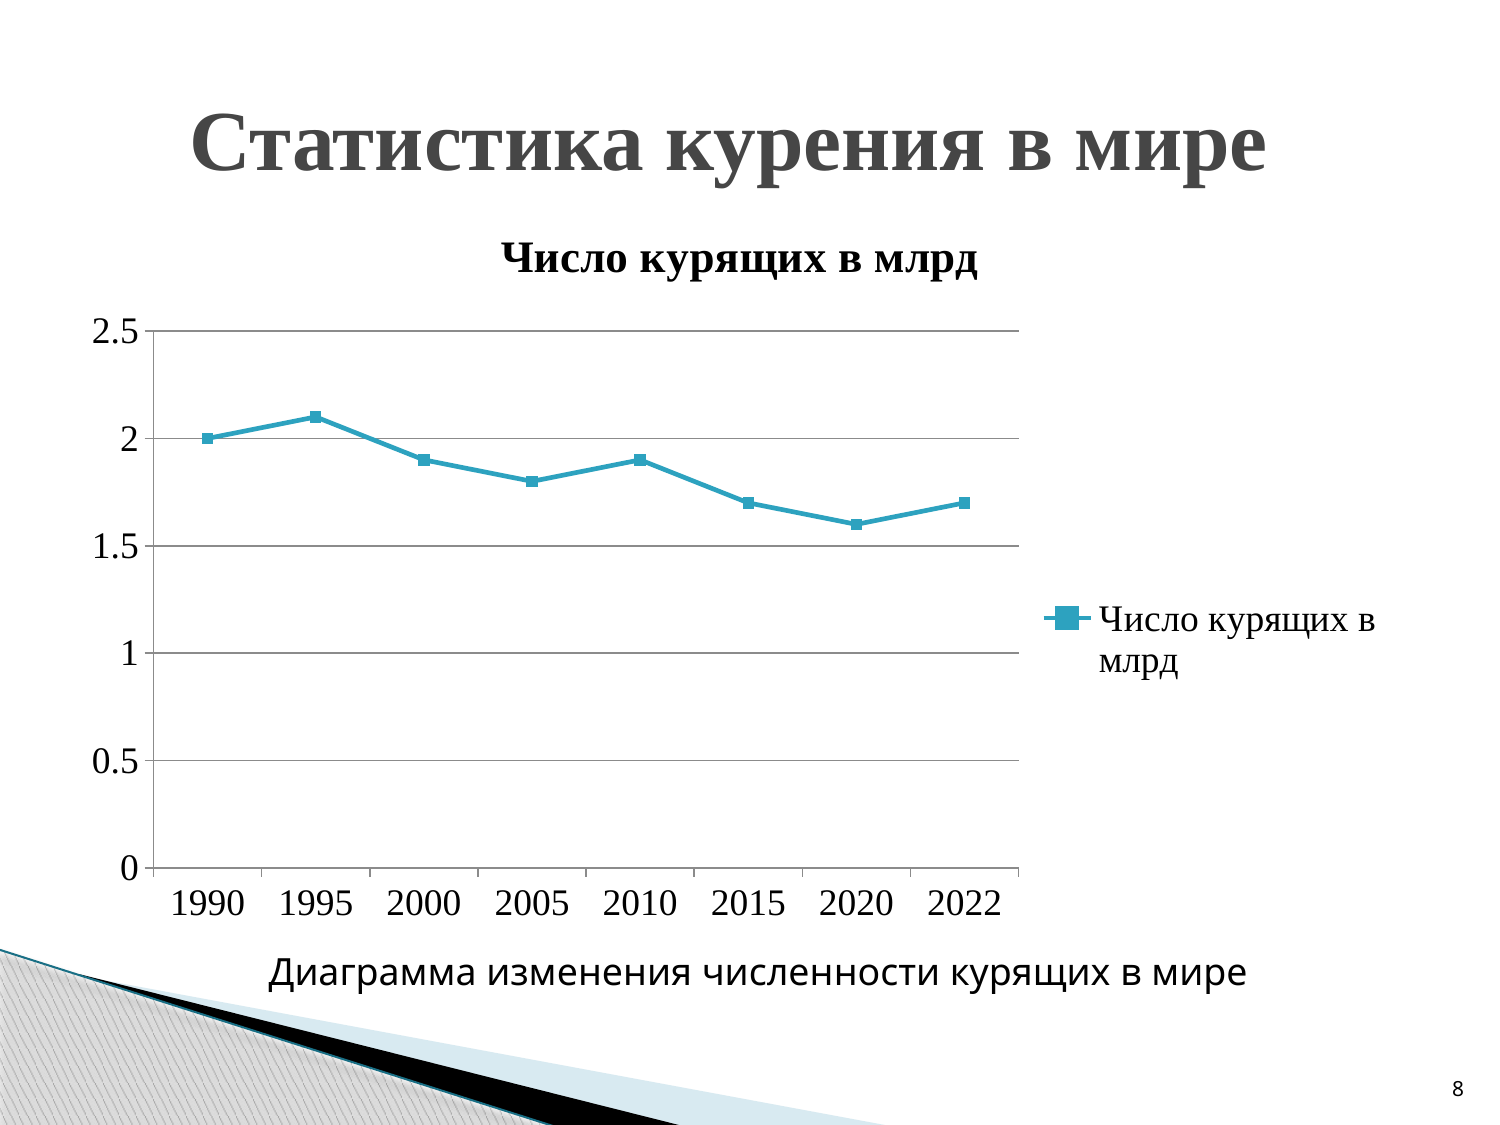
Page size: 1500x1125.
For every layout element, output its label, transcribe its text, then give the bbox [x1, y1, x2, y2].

title Статистика курения в мире [64, 42, 1415, 195]
chart [64, 195, 1416, 939]
slide_number 8 [1418, 1051, 1479, 1112]
text_box Диаграмма изменения численности курящих в мире [253, 951, 1270, 1001]
